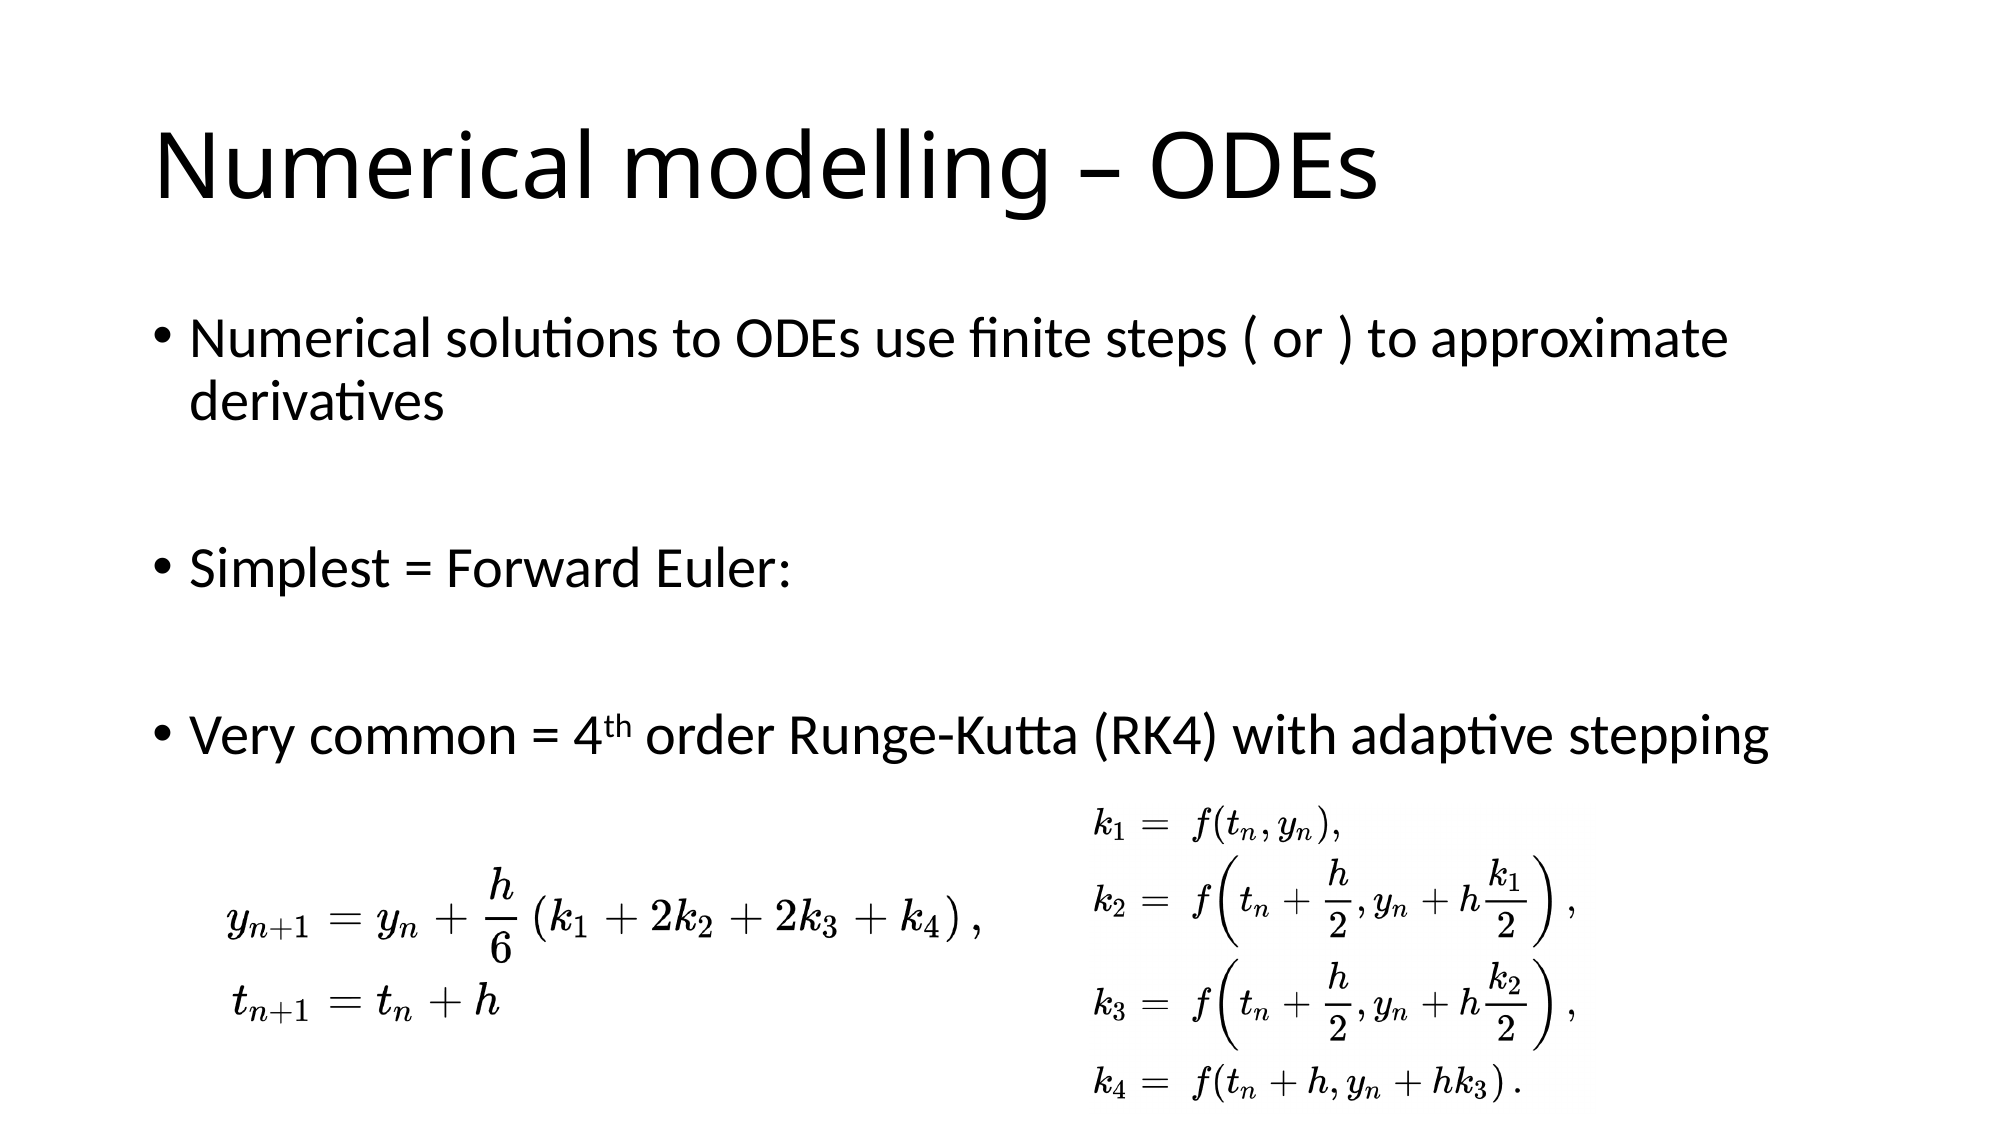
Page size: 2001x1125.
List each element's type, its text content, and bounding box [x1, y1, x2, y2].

picture [224, 864, 1003, 1033]
title Numerical modelling – ODEs [137, 59, 1863, 278]
picture [1089, 803, 1596, 1114]
